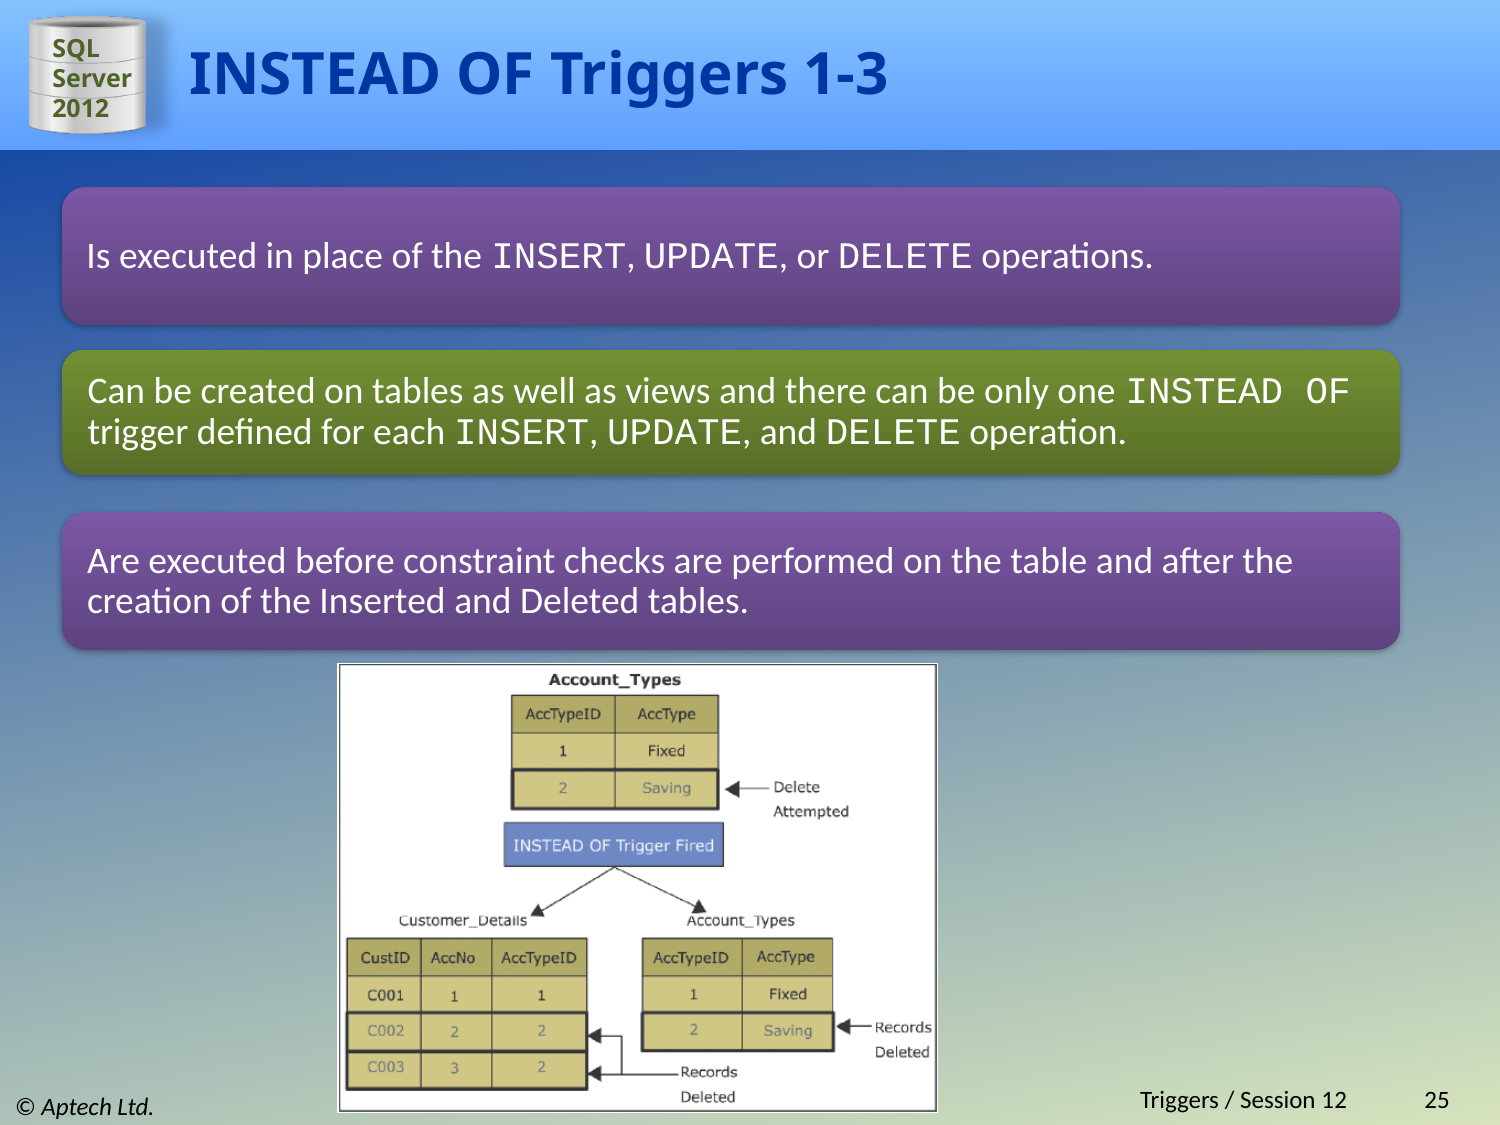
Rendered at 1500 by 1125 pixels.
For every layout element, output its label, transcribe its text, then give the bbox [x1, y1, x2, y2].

picture [24, 0, 150, 150]
slide_number 25 [1363, 1084, 1465, 1113]
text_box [62, 512, 1401, 651]
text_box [62, 349, 1401, 476]
title INSTEAD OF Triggers 1-3 [174, 37, 1426, 106]
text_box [62, 187, 1401, 326]
picture [337, 662, 938, 1113]
footer Triggers / Session 12 [941, 1084, 1363, 1113]
